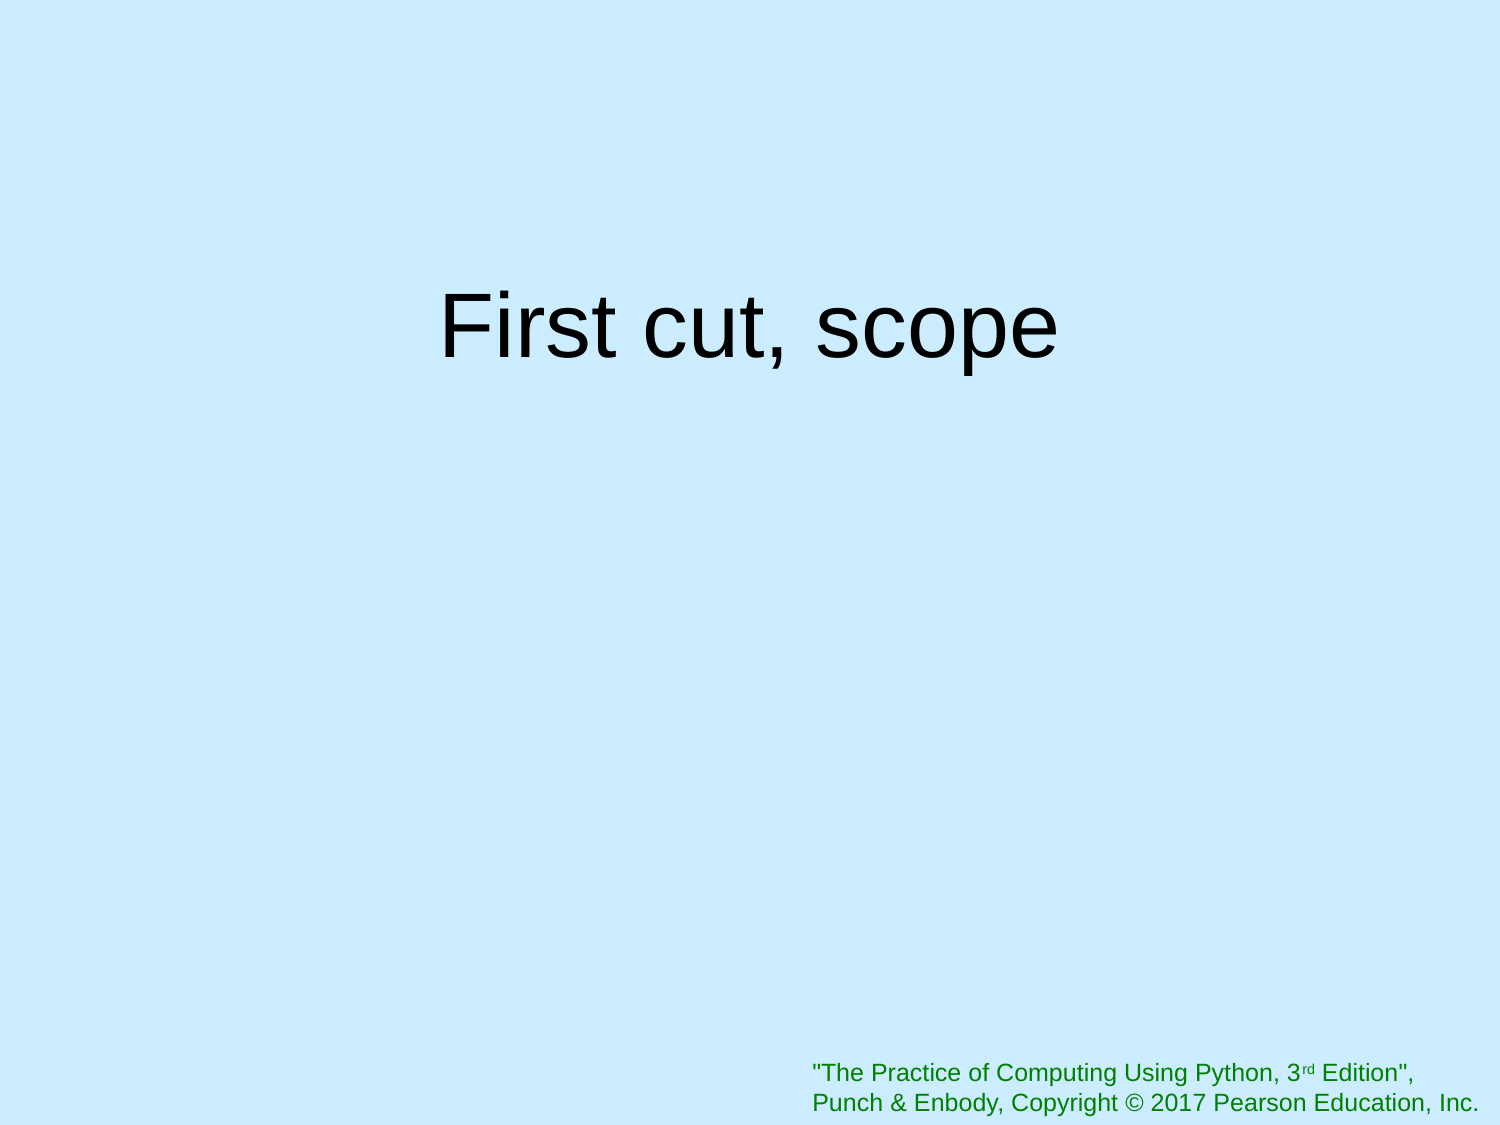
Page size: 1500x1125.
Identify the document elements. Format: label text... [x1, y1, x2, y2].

title First cut, scope [112, 200, 1388, 442]
